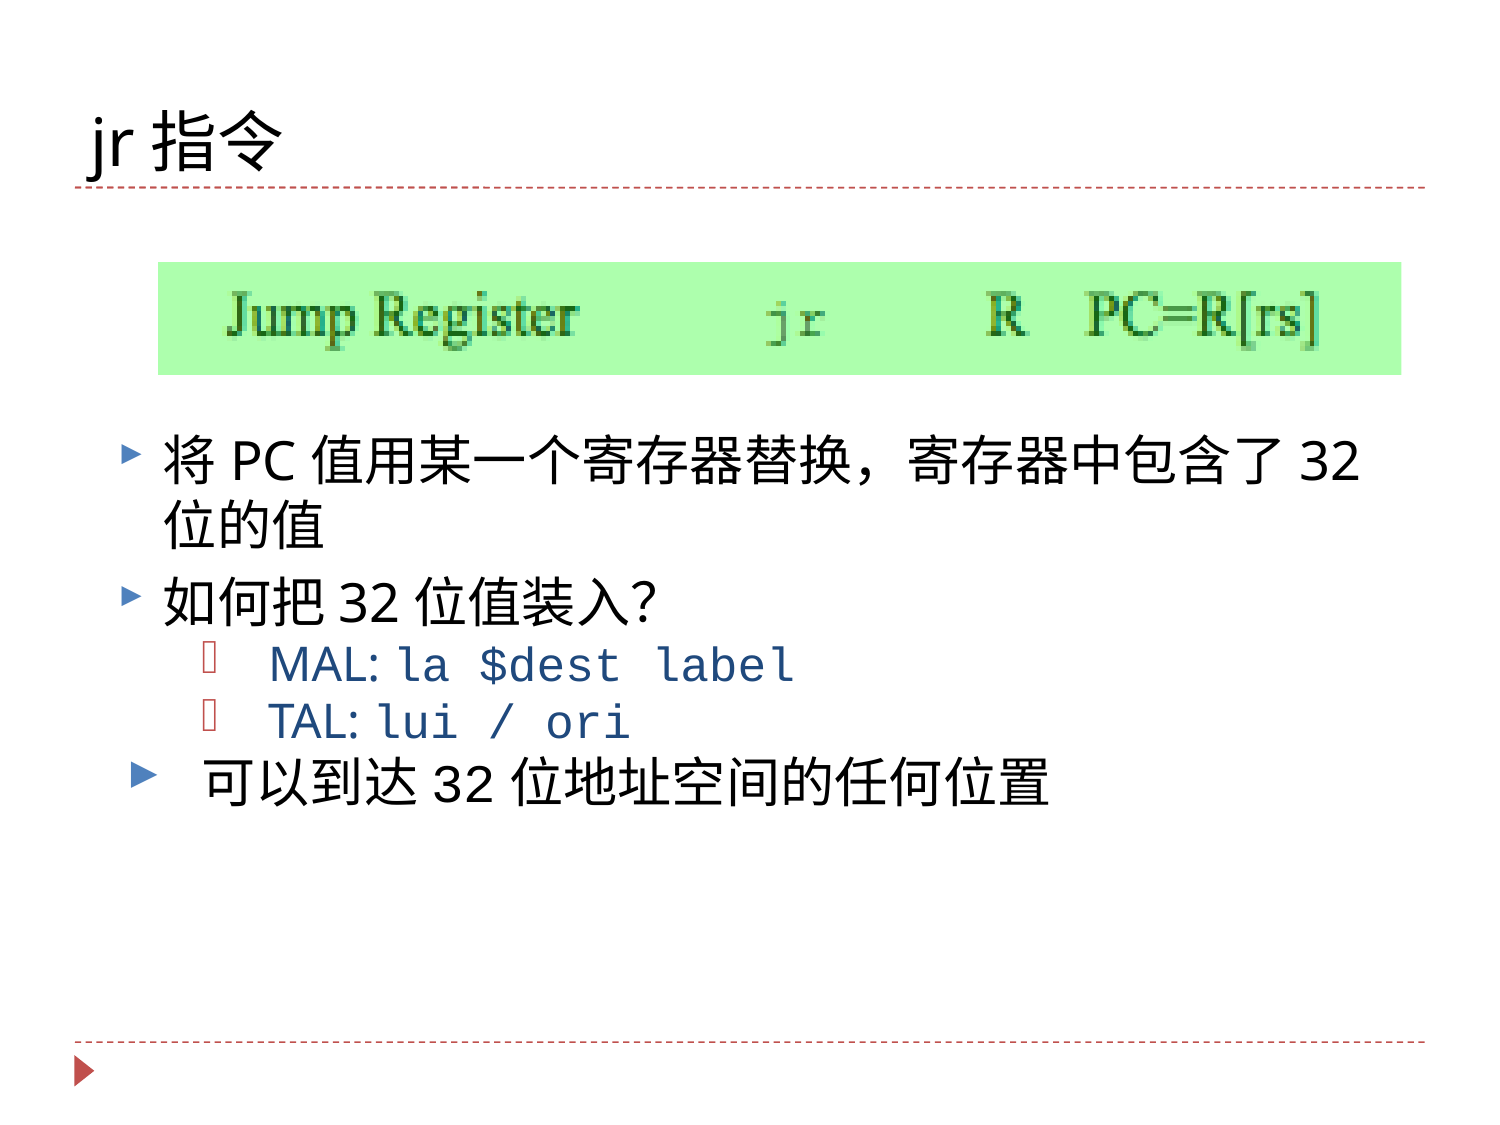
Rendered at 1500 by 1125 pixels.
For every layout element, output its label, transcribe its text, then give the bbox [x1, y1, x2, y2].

picture [164, 262, 1409, 376]
title jr指令 [75, 24, 1425, 188]
list 将PC值用某一个寄存器替换，寄存器中包含了32位的值 如何把32位值装入？ MAL: la $dest label TAL: lui / ori 可以到达32位地址空间的任何位置 [103, 418, 1397, 1014]
